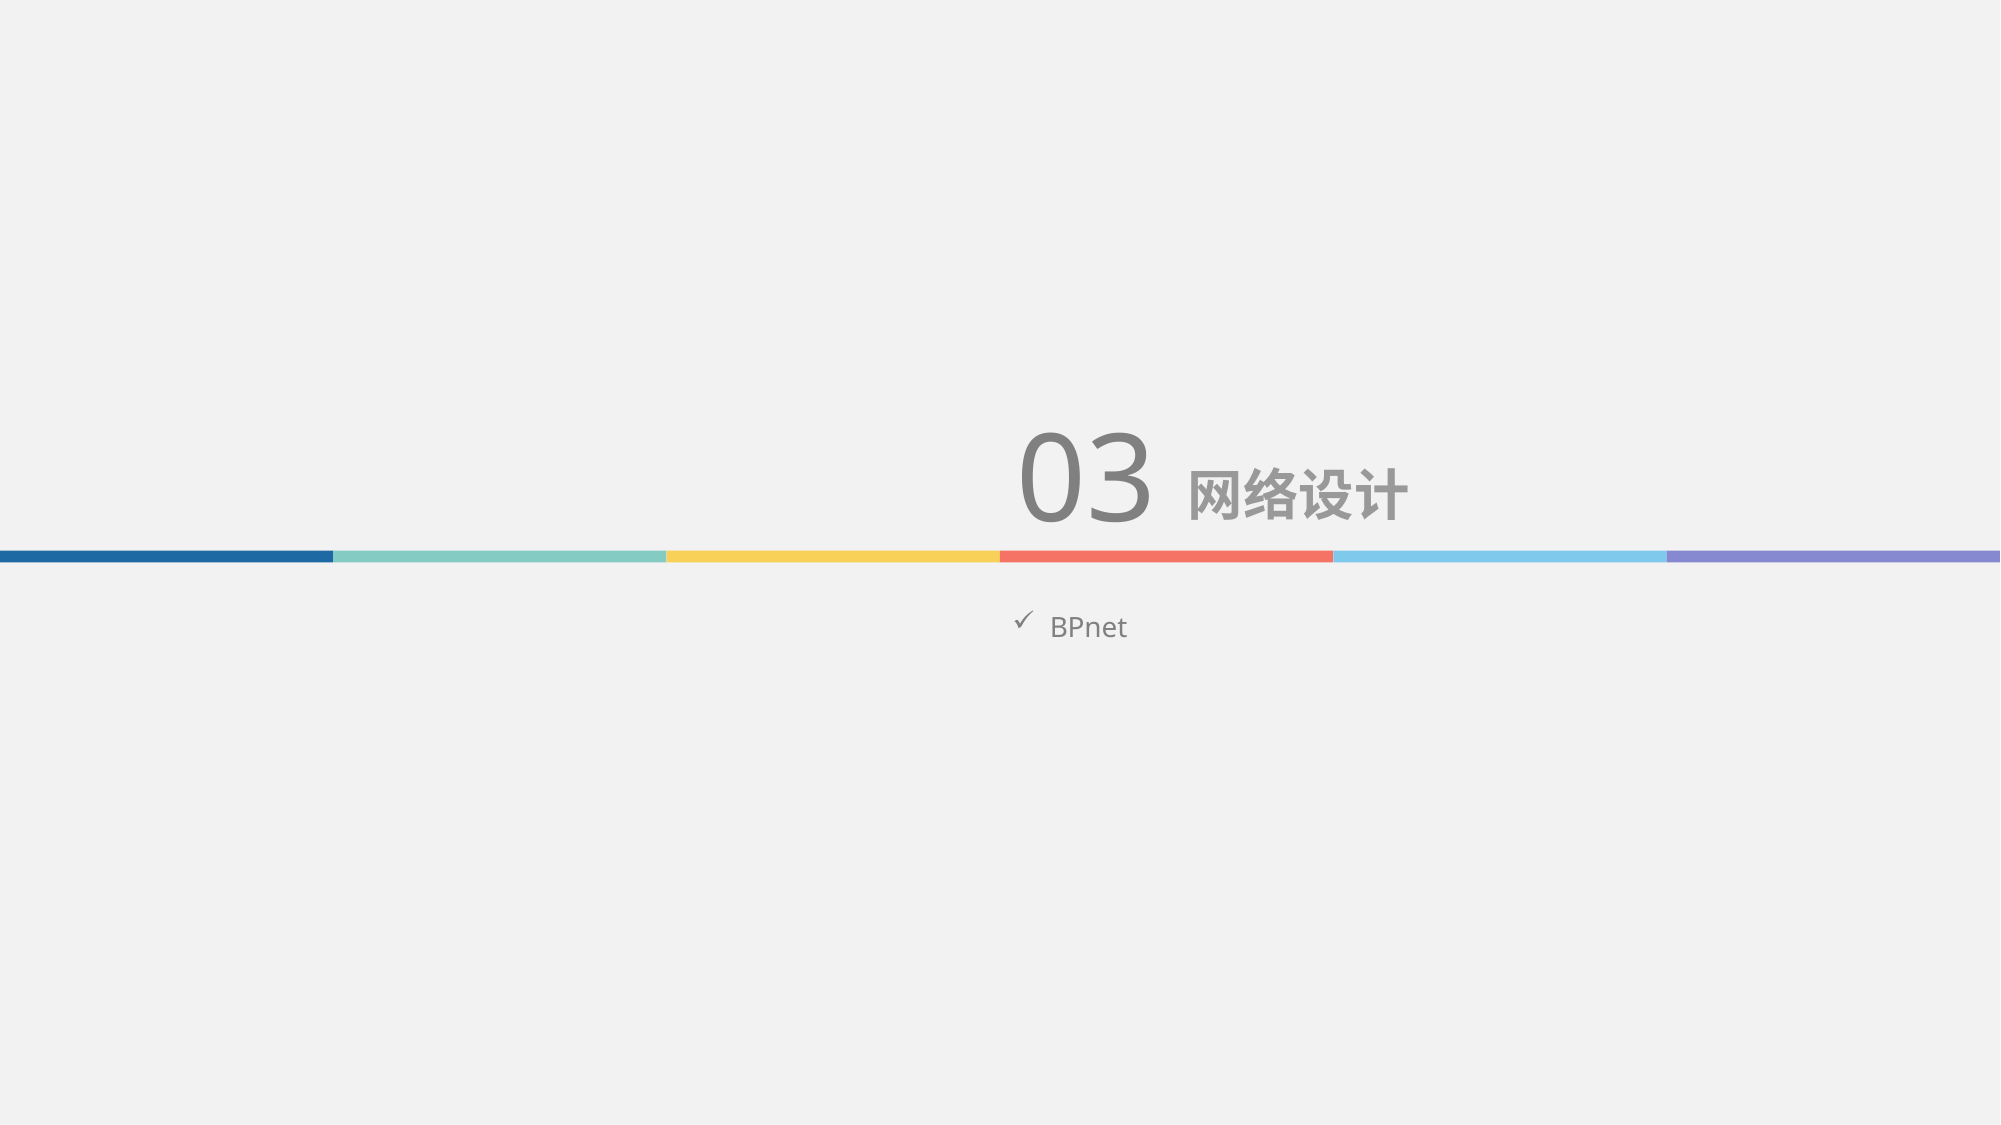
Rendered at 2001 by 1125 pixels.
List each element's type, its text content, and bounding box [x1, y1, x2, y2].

text_box 网络设计 [1174, 452, 1725, 535]
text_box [0, 550, 2000, 563]
text_box 03 [1000, 391, 1174, 548]
text_box BPnet [997, 585, 1143, 651]
